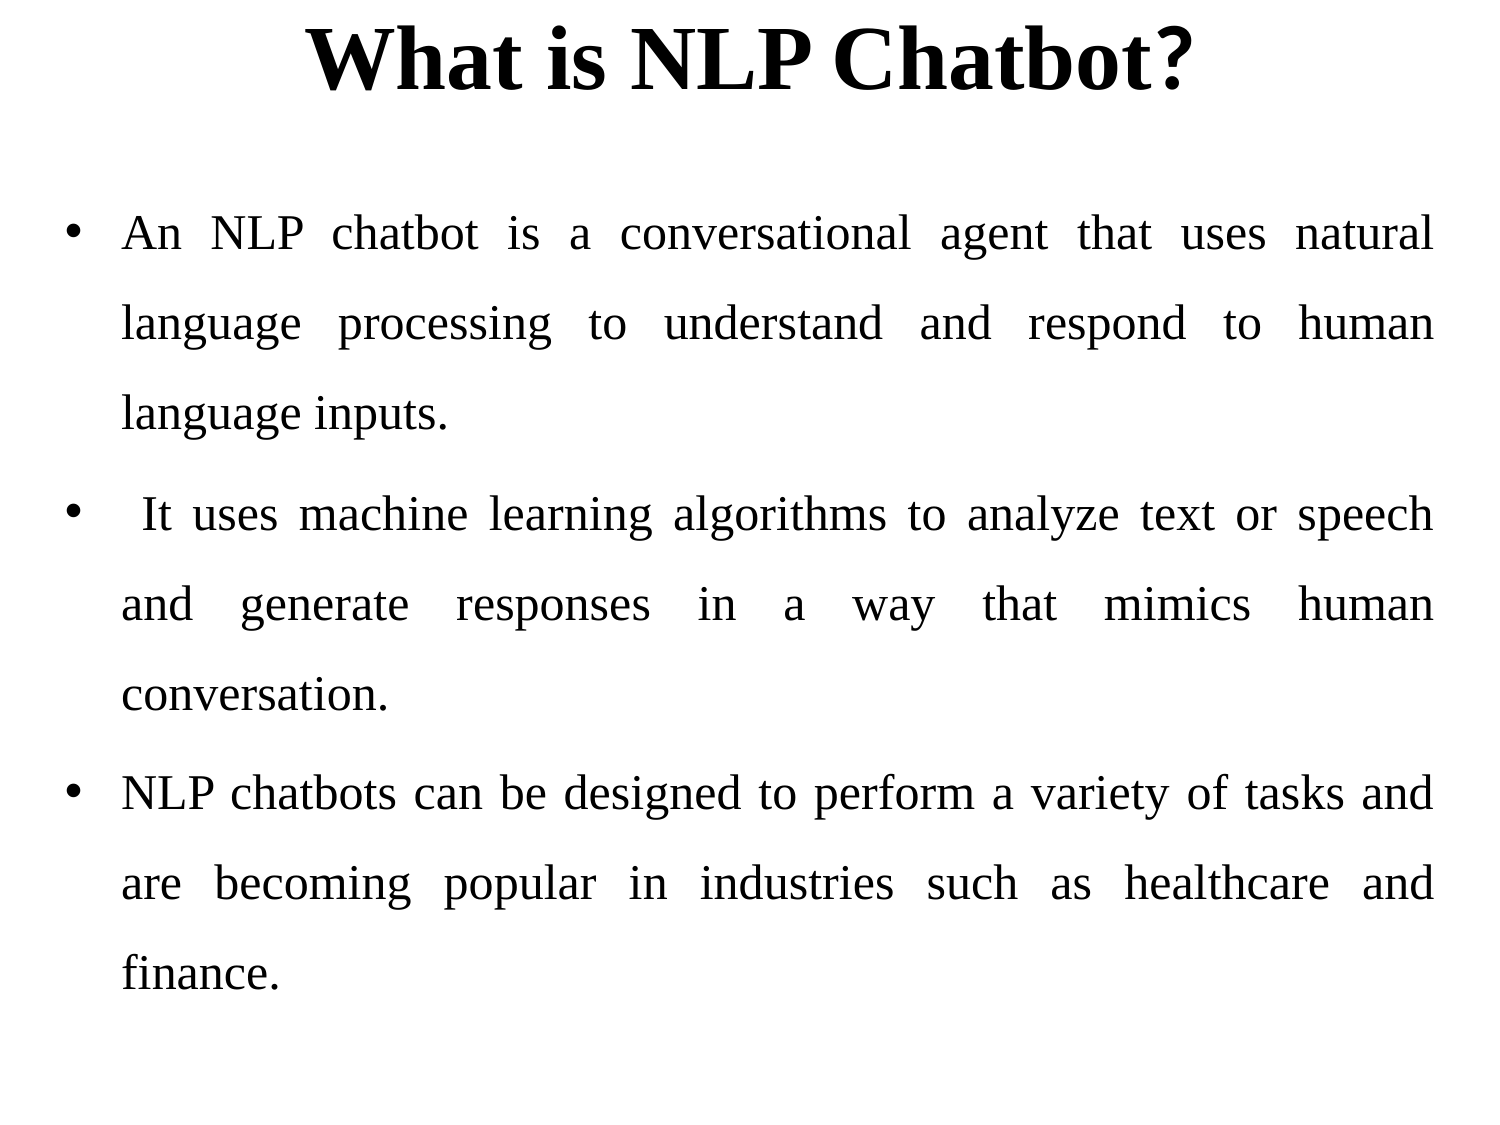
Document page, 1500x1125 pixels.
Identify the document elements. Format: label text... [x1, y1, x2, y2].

title What is NLP Chatbot? [74, 0, 1426, 106]
list An NLP chatbot is a conversational agent that uses natural language processing to understand and respond to human language inputs. It uses machine learning algorithms to analyze text or speech and generate responses in a way that mimics human conversation. NLP chatbots can be designed to perform a variety of tasks and are becoming popular in industries such as healthcare and finance. [49, 162, 1451, 906]
